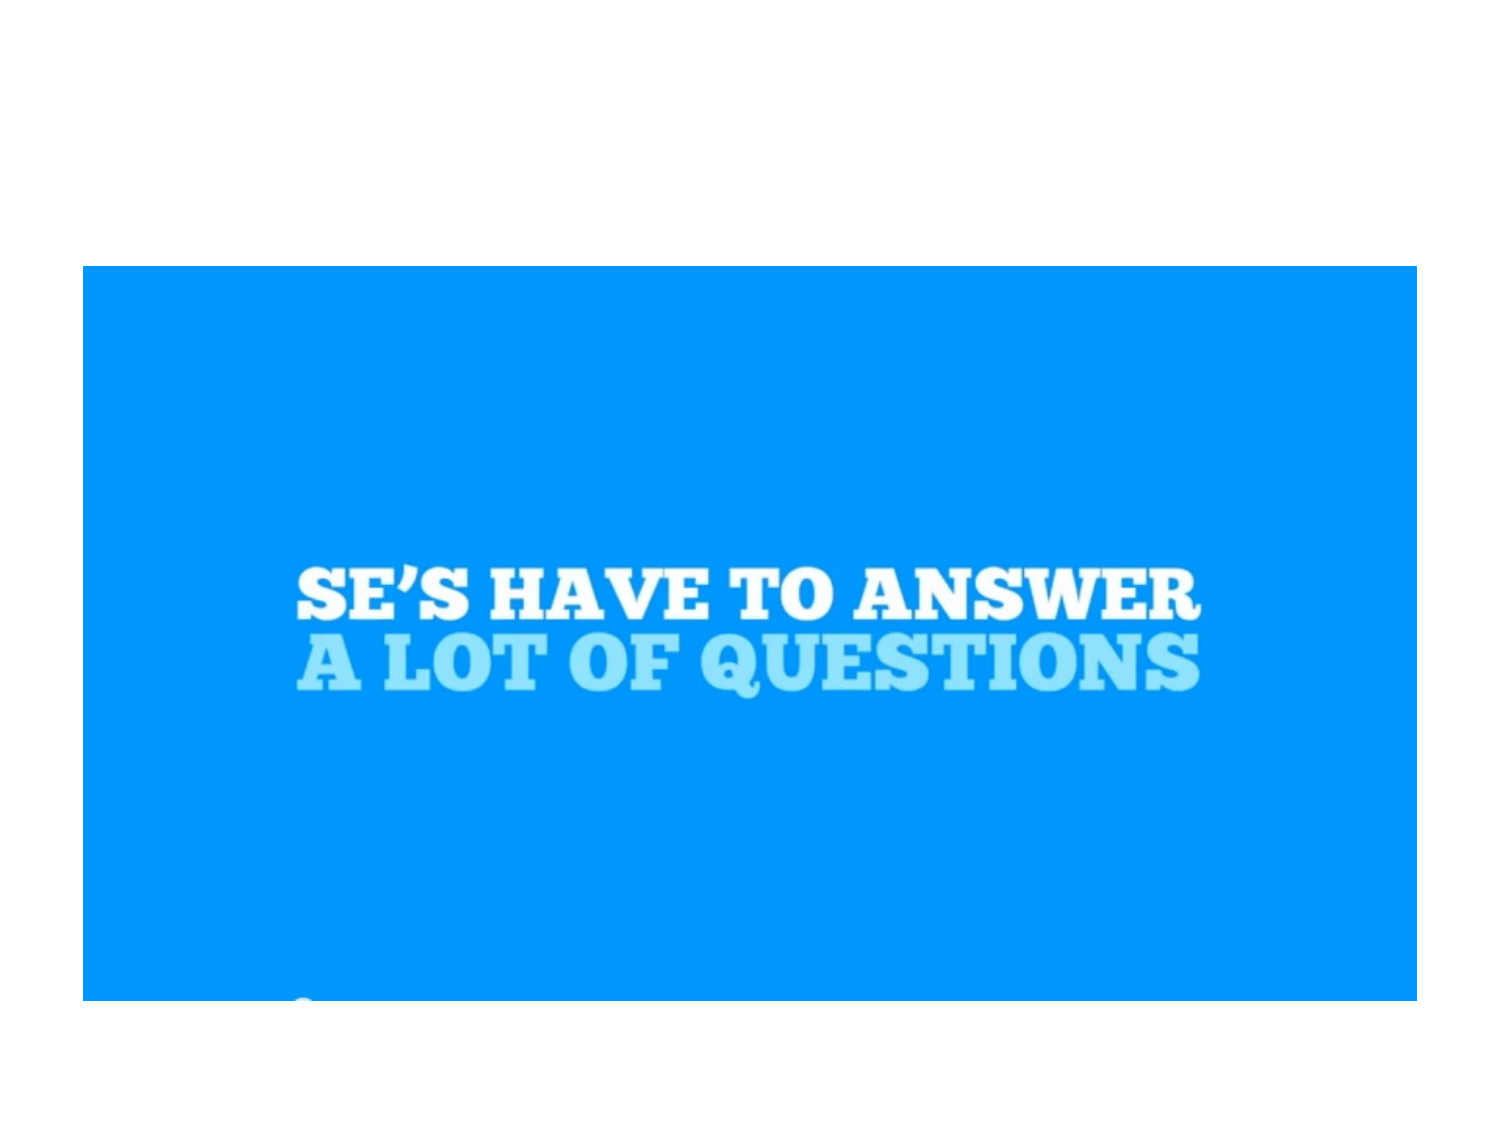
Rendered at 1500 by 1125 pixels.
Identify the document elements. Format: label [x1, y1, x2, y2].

list [83, 266, 1417, 1002]
